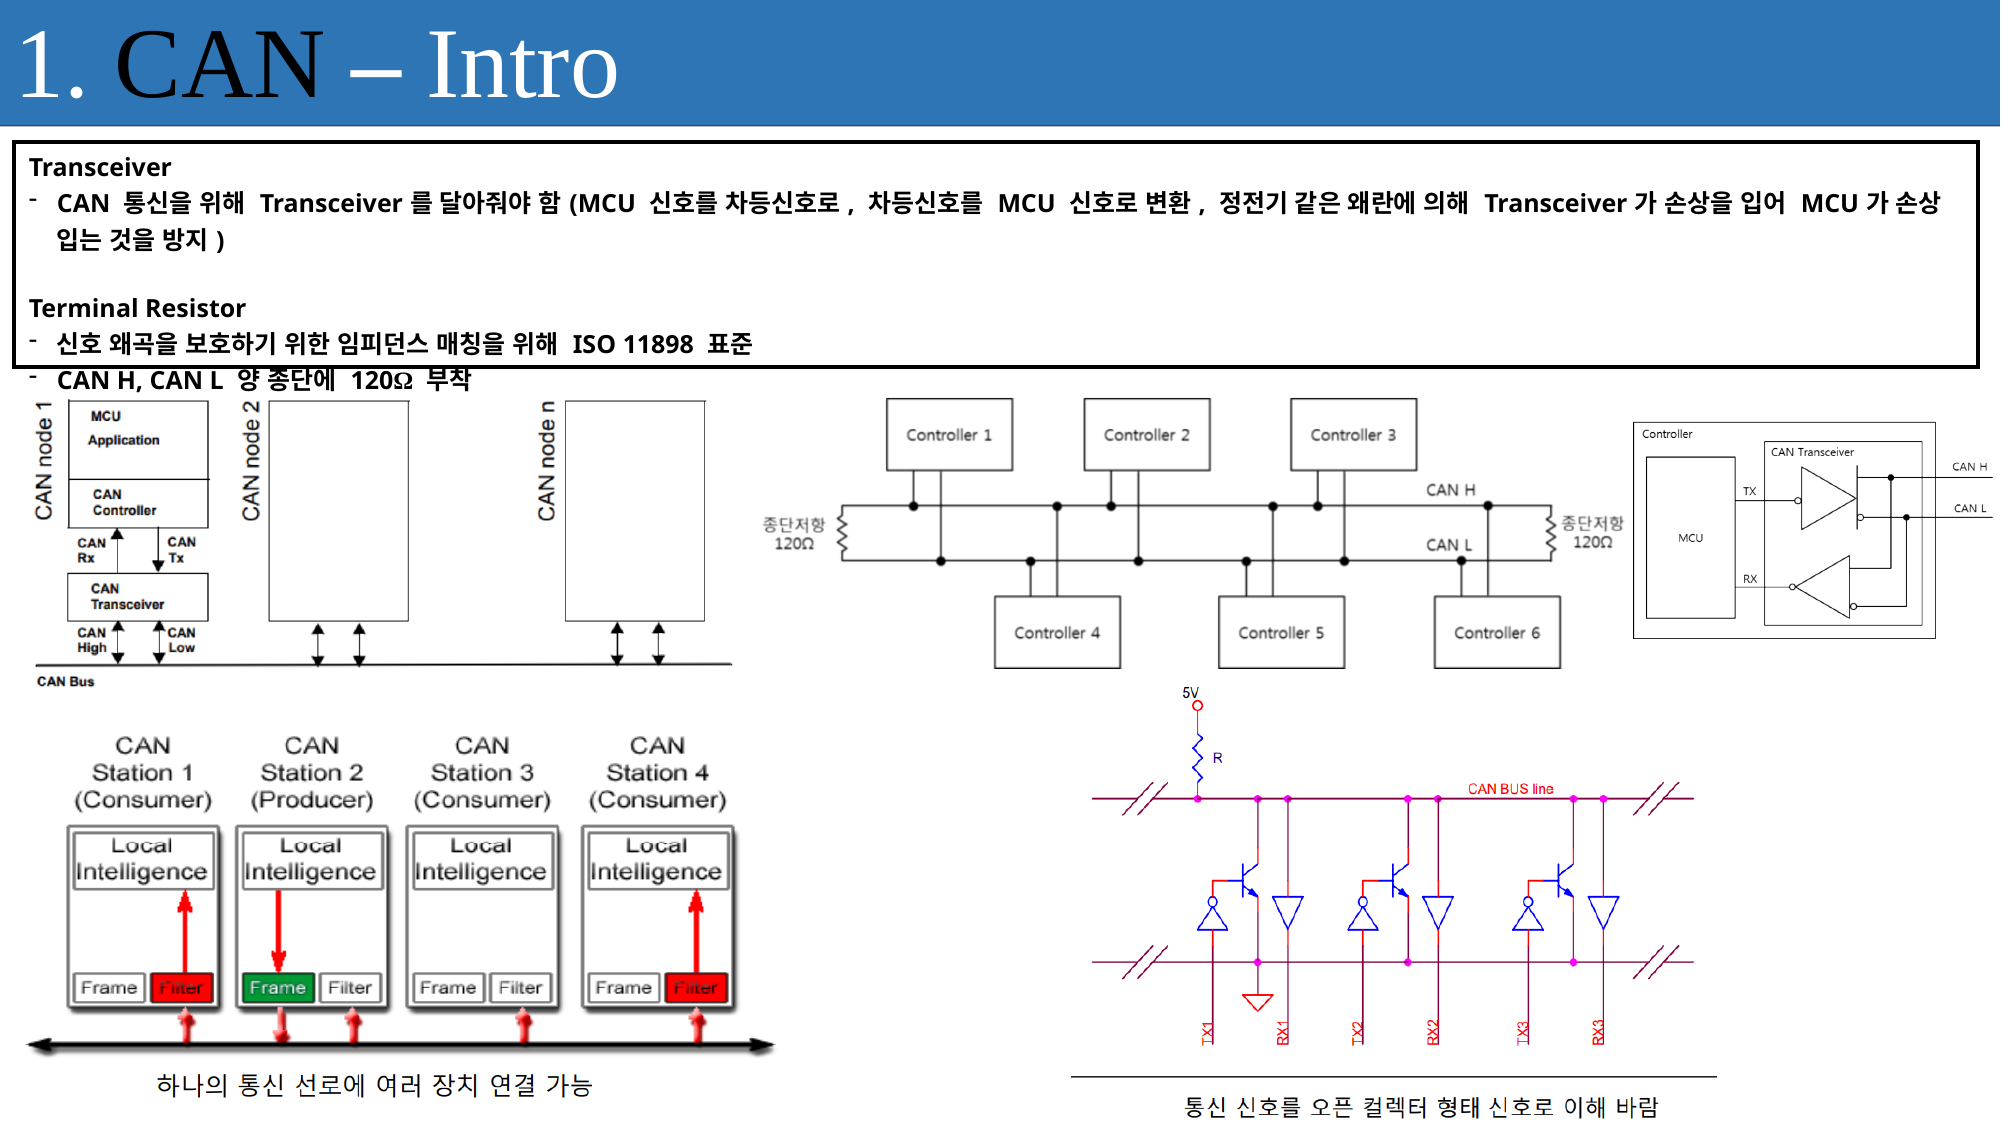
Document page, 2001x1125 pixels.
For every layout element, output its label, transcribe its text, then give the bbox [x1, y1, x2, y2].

table_header Transceiver CAN 통신을 위해 Transceiver를 달아줘야 함(MCU 신호를 차등신호로, 차등신호를 MCU 신호로 변환, 정전기 같은 왜란에 의해 Transceiver가 손상을 입어 MCU가 손상 입는 것을 방지) Terminal Resistor 신호 왜곡을 보호하기 위한 임피던스 매칭을 위해 ISO 11898 표준 CAN H, CAN L 양 종단에 120Ω 부착 [16, 144, 1976, 365]
picture [13, 385, 1999, 1125]
text_box 1. CAN – Intro [0, 0, 2000, 126]
picture [0, 701, 788, 1117]
